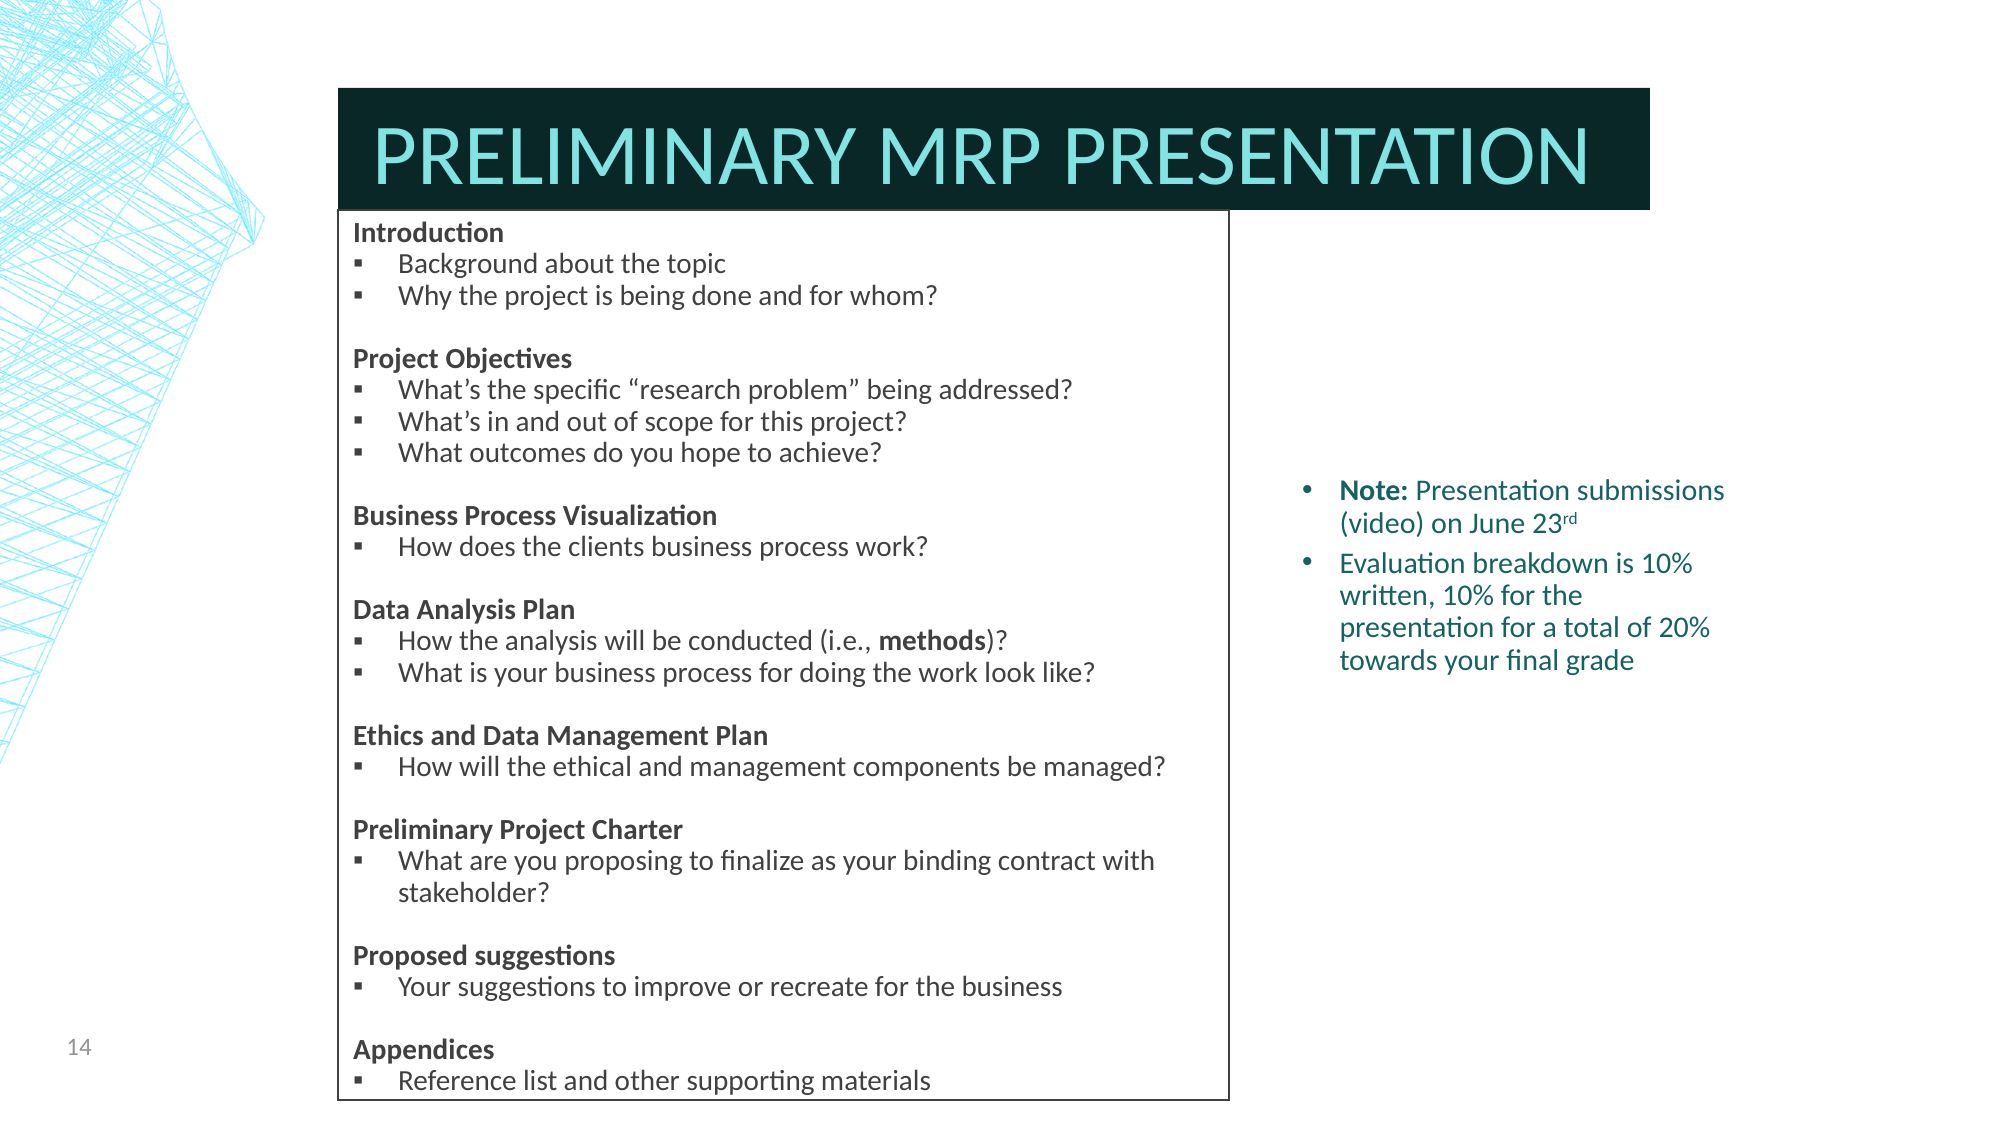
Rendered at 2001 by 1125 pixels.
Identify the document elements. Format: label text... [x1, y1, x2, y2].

slide_number 14 [51, 1028, 170, 1062]
list Note: Presentation submissions (video) on June 23rd Evaluation breakdown is 10% written, 10% for the presentation for a total of 20% towards your final grade [1287, 467, 1746, 722]
picture [0, 0, 2001, 1125]
text_box Introduction Background about the topic Why the project is being done and for whom? Project Objectives What’s the specific “research problem” being addressed? What’s in and out of scope for this project? What outcomes do you hope to achieve? Business Process Visualization How does the clients business process work? Data Analysis Plan How the analysis will be conducted (i.e., methods)? What is your business process for doing the work look like? Ethics and Data Management Plan How will the ethical and management components be managed? Preliminary Project Charter What are you proposing to finalize as your binding contract with stakeholder? Proposed suggestions Your suggestions to improve or recreate for the business Appendices Reference list and other supporting materials [337, 209, 1230, 1101]
title PRELIMINARY MRP Presentation [338, 87, 1650, 210]
